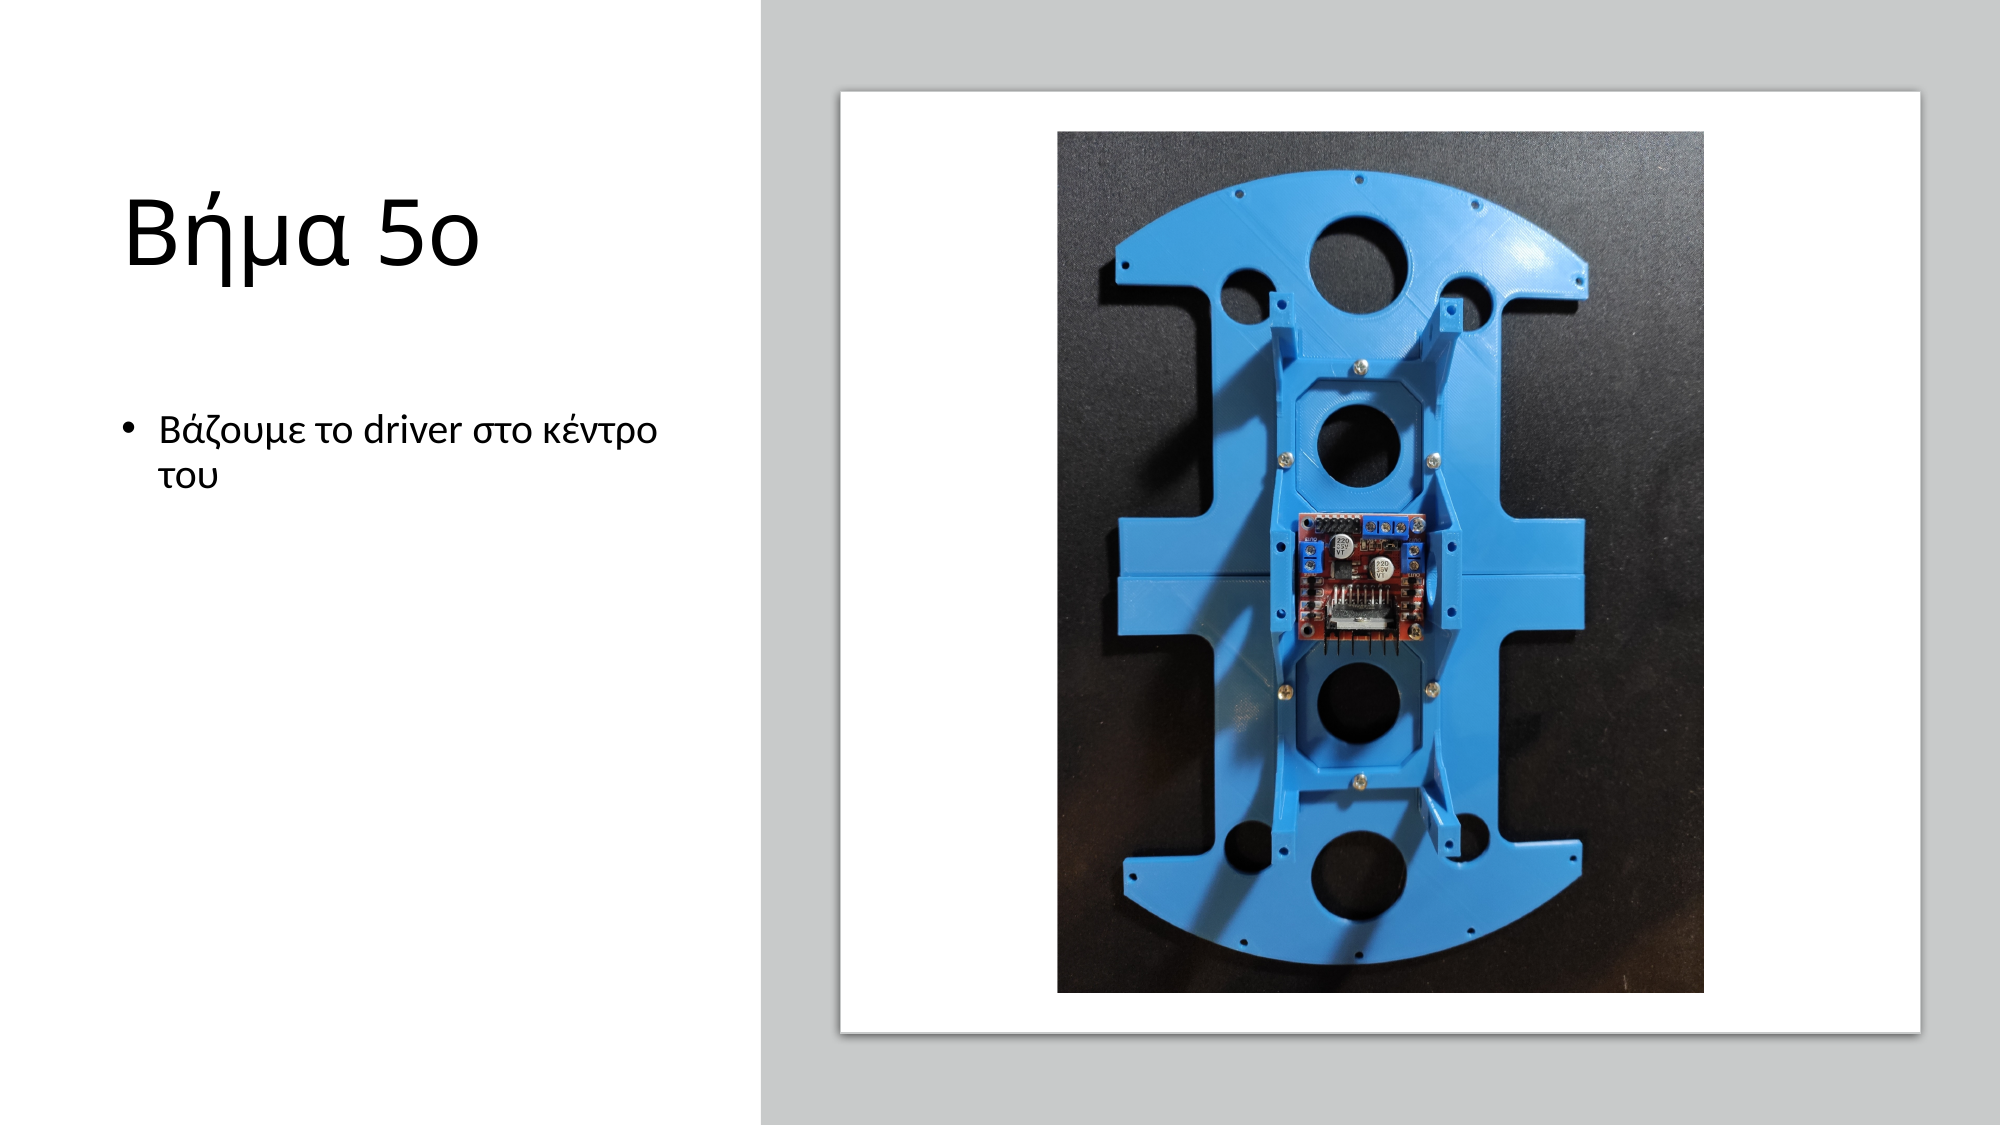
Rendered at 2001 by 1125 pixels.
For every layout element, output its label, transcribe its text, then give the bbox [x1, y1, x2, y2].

list Βάζουμε το driver στο κέντρο του [106, 399, 682, 1021]
text_box [839, 90, 1922, 1034]
text_box [760, 0, 2000, 1125]
title Βήμα 5ο [106, 103, 682, 370]
picture [950, 132, 1811, 992]
